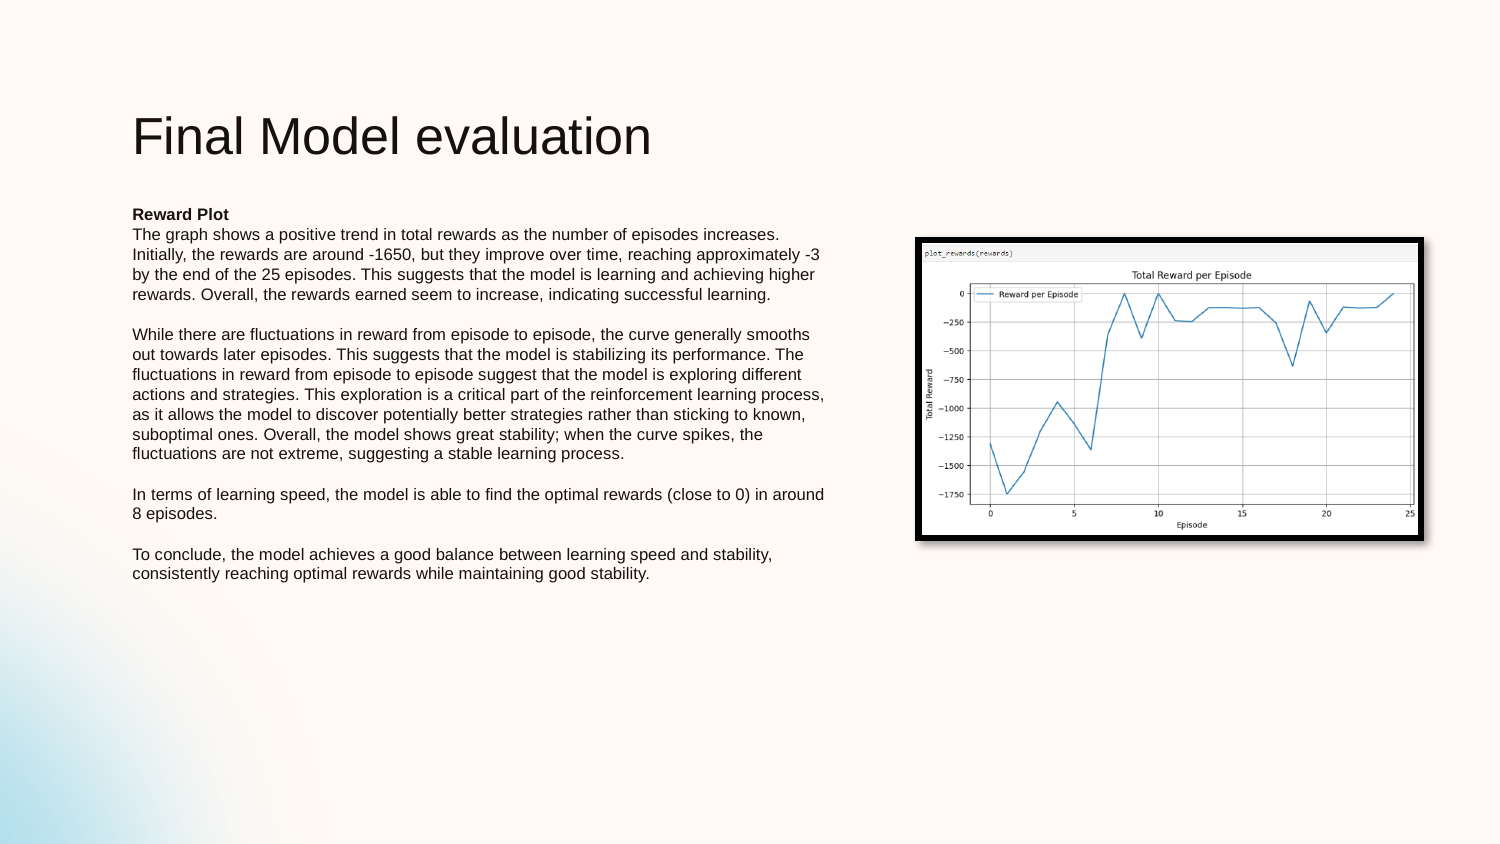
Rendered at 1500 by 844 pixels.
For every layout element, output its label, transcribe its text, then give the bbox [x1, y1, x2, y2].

subtitle Reward Plot The graph shows a positive trend in total rewards as the number of episodes increases. Initially, the rewards are around -1650, but they improve over time, reaching approximately -3 by the end of the 25 episodes. This suggests that the model is learning and achieving higher rewards. Overall, the rewards earned seem to increase, indicating successful learning. While there are fluctuations in reward from episode to episode, the curve generally smooths out towards later episodes. This suggests that the model is stabilizing its performance. The fluctuations in reward from episode to episode suggest that the model is exploring different actions and strategies. This exploration is a critical part of the reinforcement learning process, as it allows the model to discover potentially better strategies rather than sticking to known, suboptimal ones. Overall, the model shows great stability; when the curve spikes, the fluctuations are not extreme, suggesting a stable learning process. In terms of learning speed, the model is able to find the optimal rewards (close to 0) in around 8 episodes. To conclude, the model achieves a good balance between learning speed and stability, consistently reaching optimal rewards while maintaining good stability. [117, 188, 850, 589]
title Final Model evaluation [117, 87, 1383, 178]
picture [0, 104, 673, 844]
picture [921, 242, 1418, 535]
